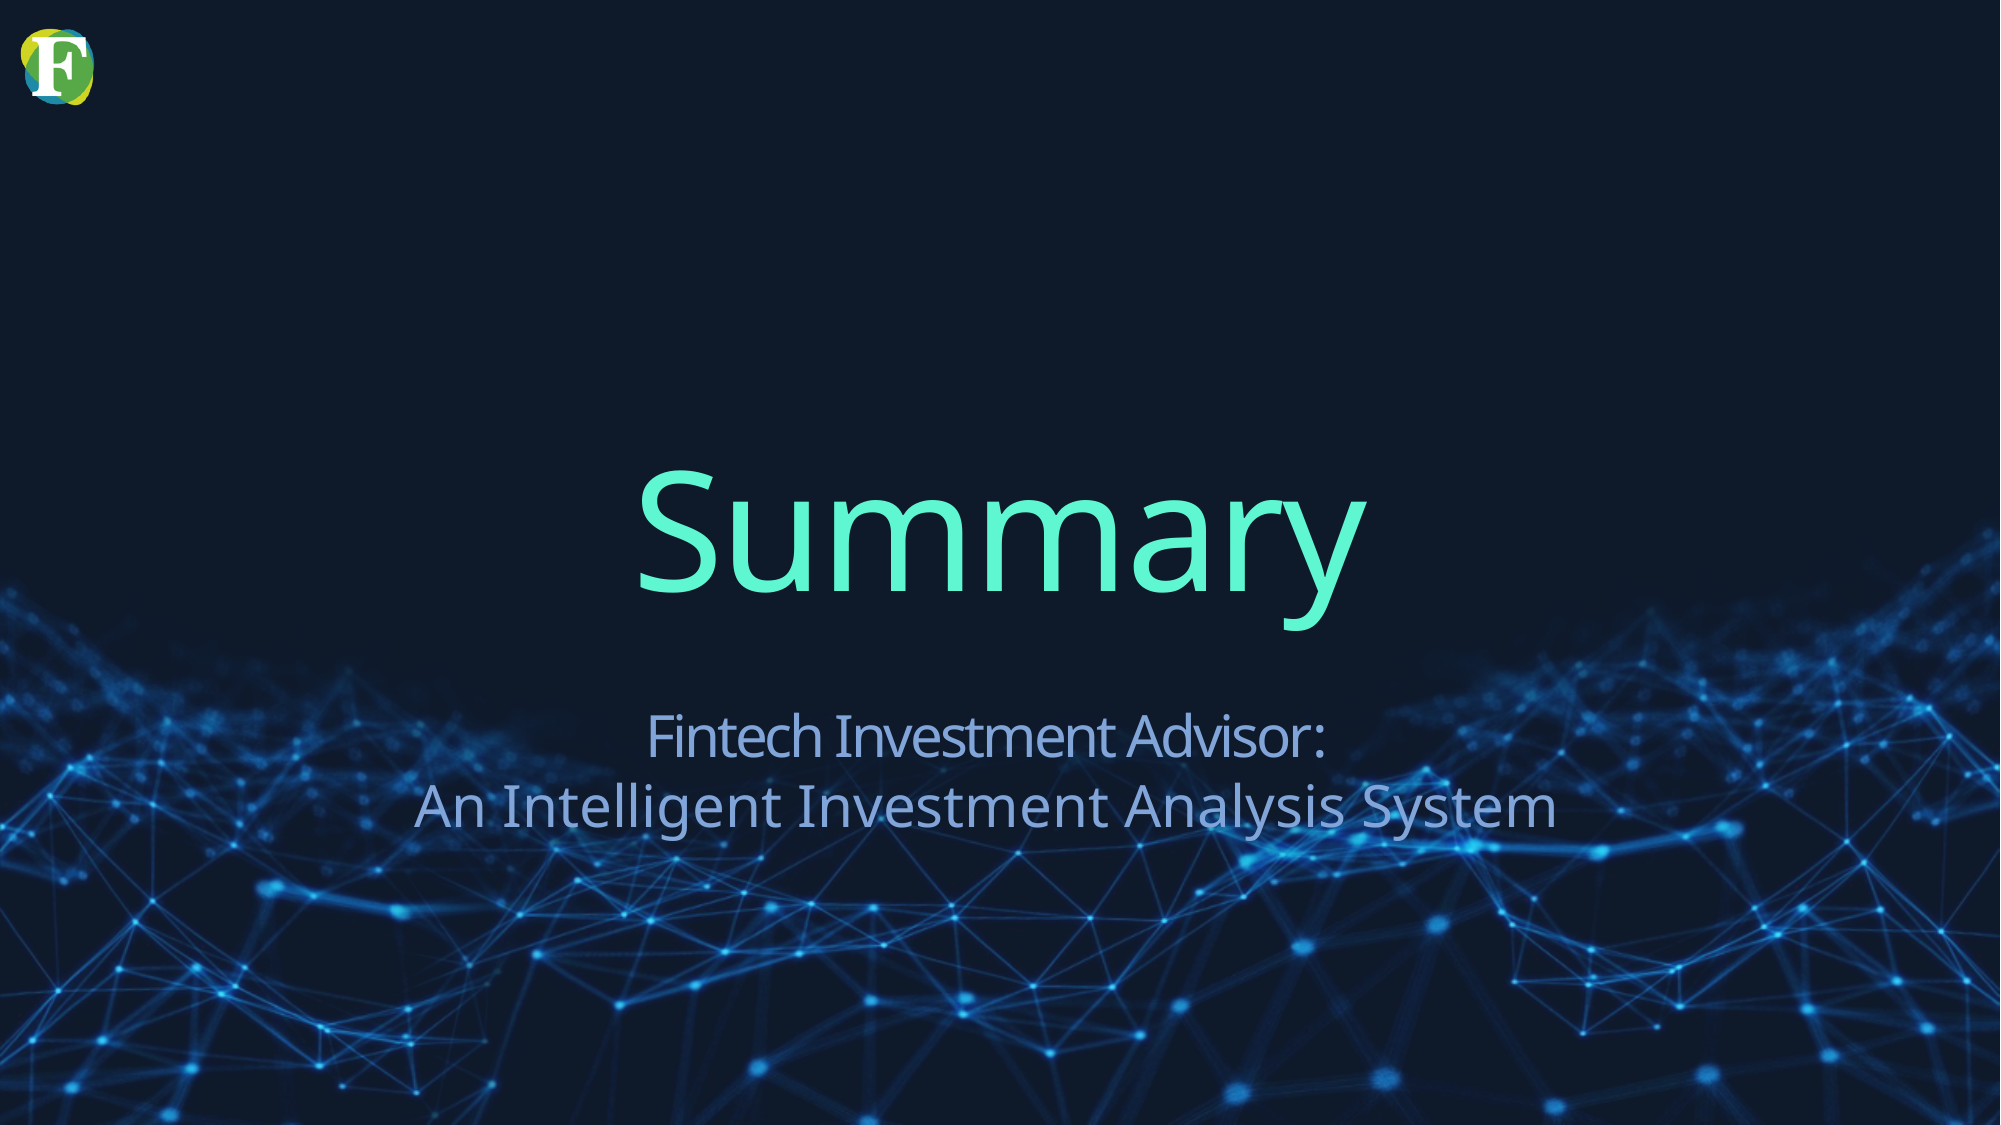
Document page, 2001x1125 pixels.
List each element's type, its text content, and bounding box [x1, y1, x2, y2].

text_box Summary [142, 417, 1858, 633]
text_box Fintech Investment Advisor: An Intelligent Investment Analysis System [258, 691, 1715, 847]
picture [0, 0, 2000, 1125]
